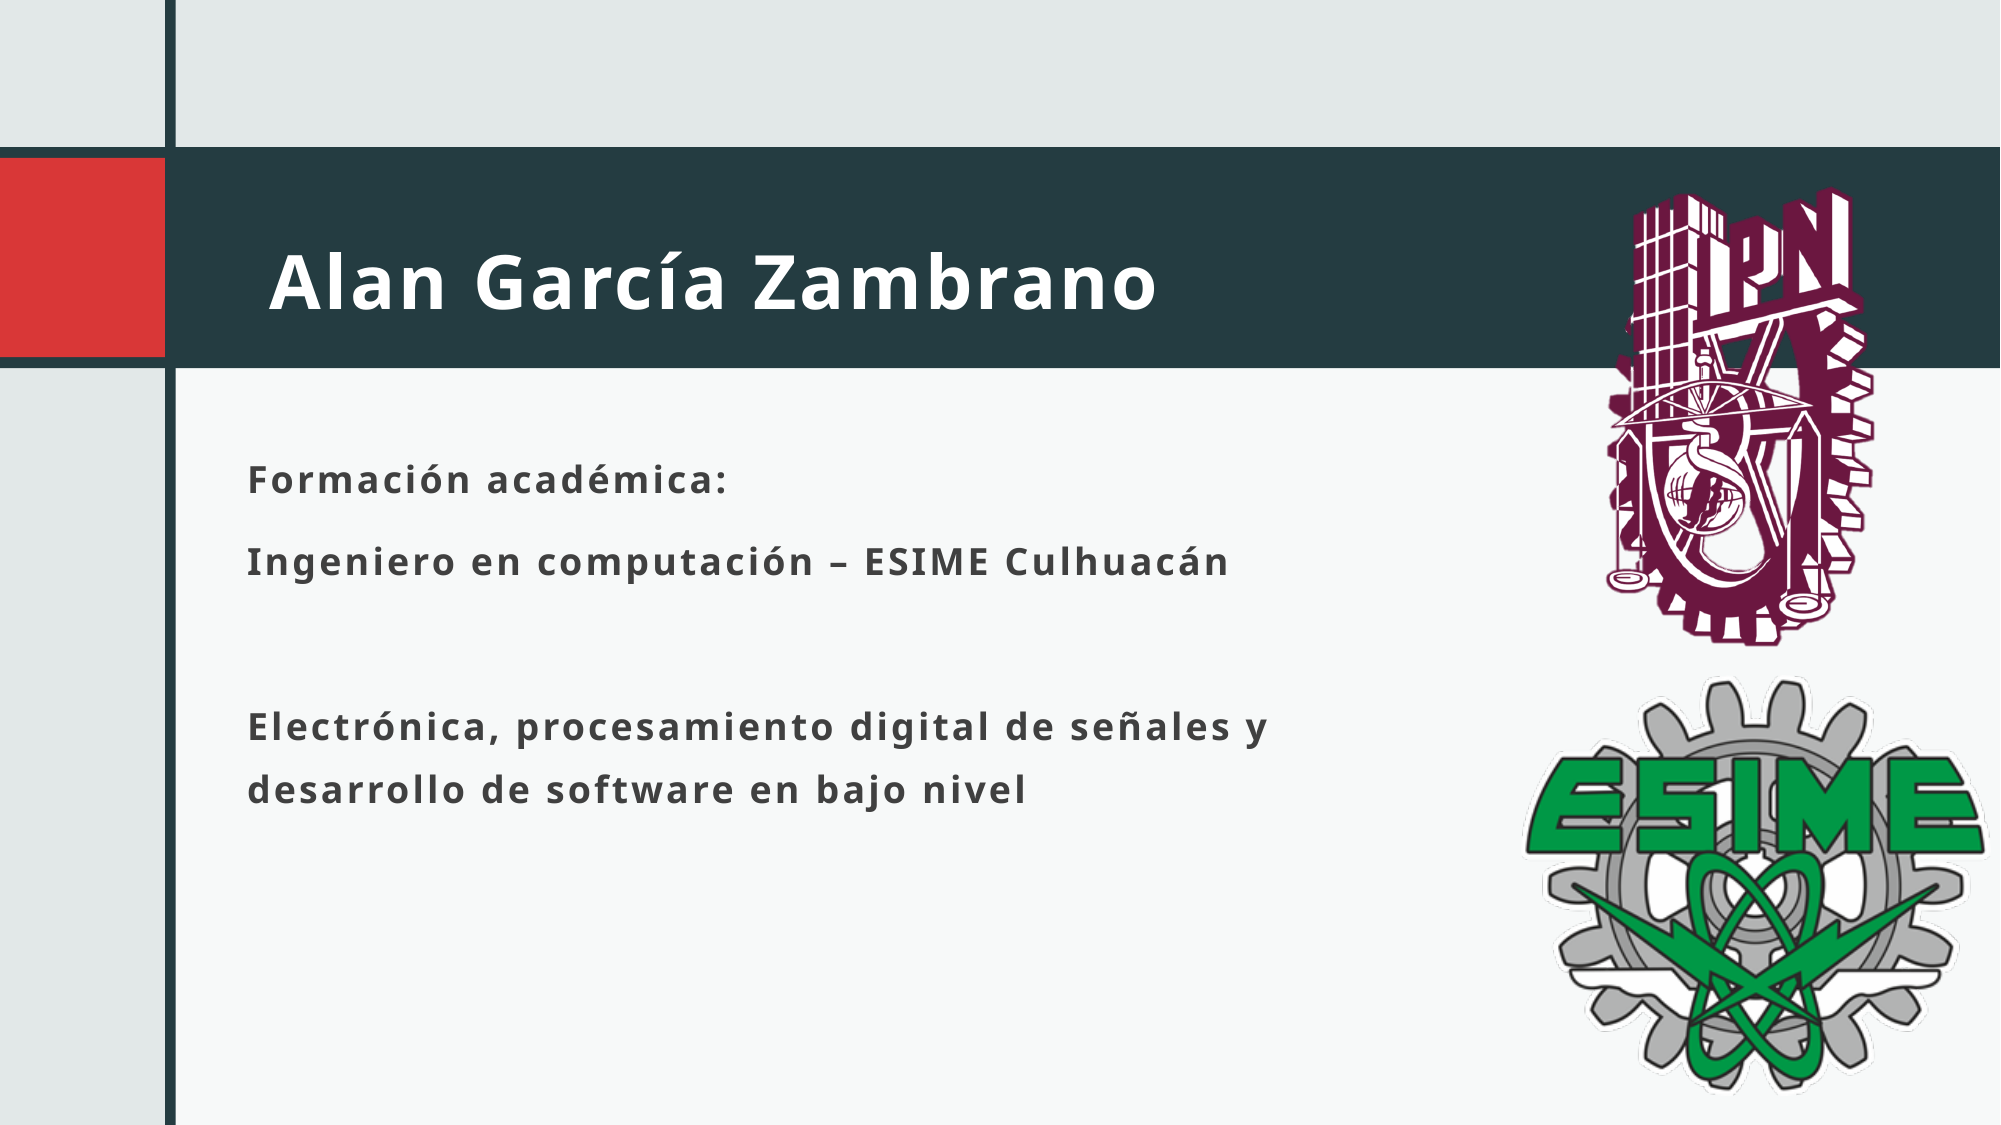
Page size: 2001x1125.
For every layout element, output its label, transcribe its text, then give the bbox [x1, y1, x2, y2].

text_box [0, 358, 164, 369]
title Alan García Zambrano [251, 171, 1394, 341]
text_box [164, 0, 177, 1125]
picture [1521, 674, 1991, 1096]
text_box [0, 157, 164, 358]
text_box [0, 369, 164, 1125]
list Formación académica: Ingeniero en computación – ESIME Culhuacán Electrónica, procesamiento digital de señales y desarrollo de software en bajo nivel [229, 420, 1354, 982]
text_box [177, 146, 2000, 369]
picture [1394, 170, 2000, 661]
text_box [0, 146, 164, 157]
text_box [0, 0, 164, 146]
text_box [177, 0, 2000, 146]
text_box [177, 369, 2000, 1125]
